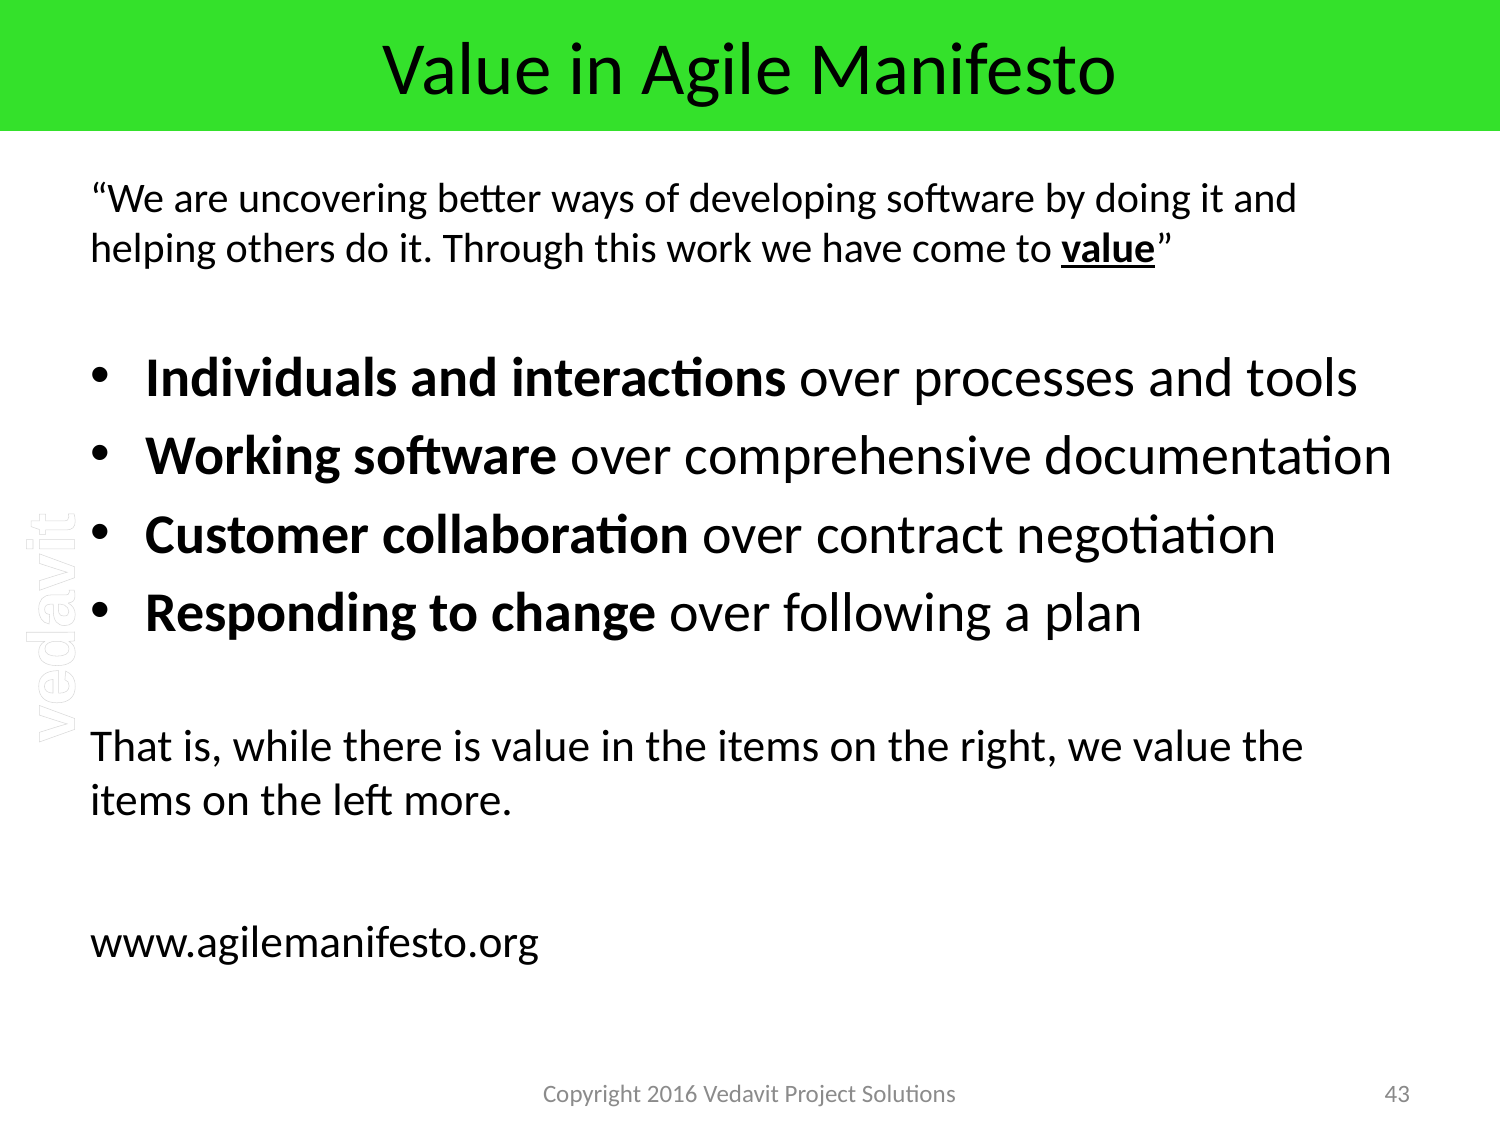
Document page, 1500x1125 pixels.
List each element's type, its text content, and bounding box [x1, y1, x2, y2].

title Value in Agile Manifesto [0, 0, 1500, 131]
list “We are uncovering better ways of developing software by doing it and helping others do it. Through this work we have come to value” Individuals and interactions over processes and tools Working software over comprehensive documentation Customer collaboration over contract negotiation Responding to change over following a plan That is, while there is value in the items on the right, we value the items on the left more. www.agilemanifesto.org [75, 162, 1425, 1000]
slide_number 43 [1074, 1062, 1425, 1123]
footer Copyright 2016 Vedavit Project Solutions [512, 1062, 988, 1123]
